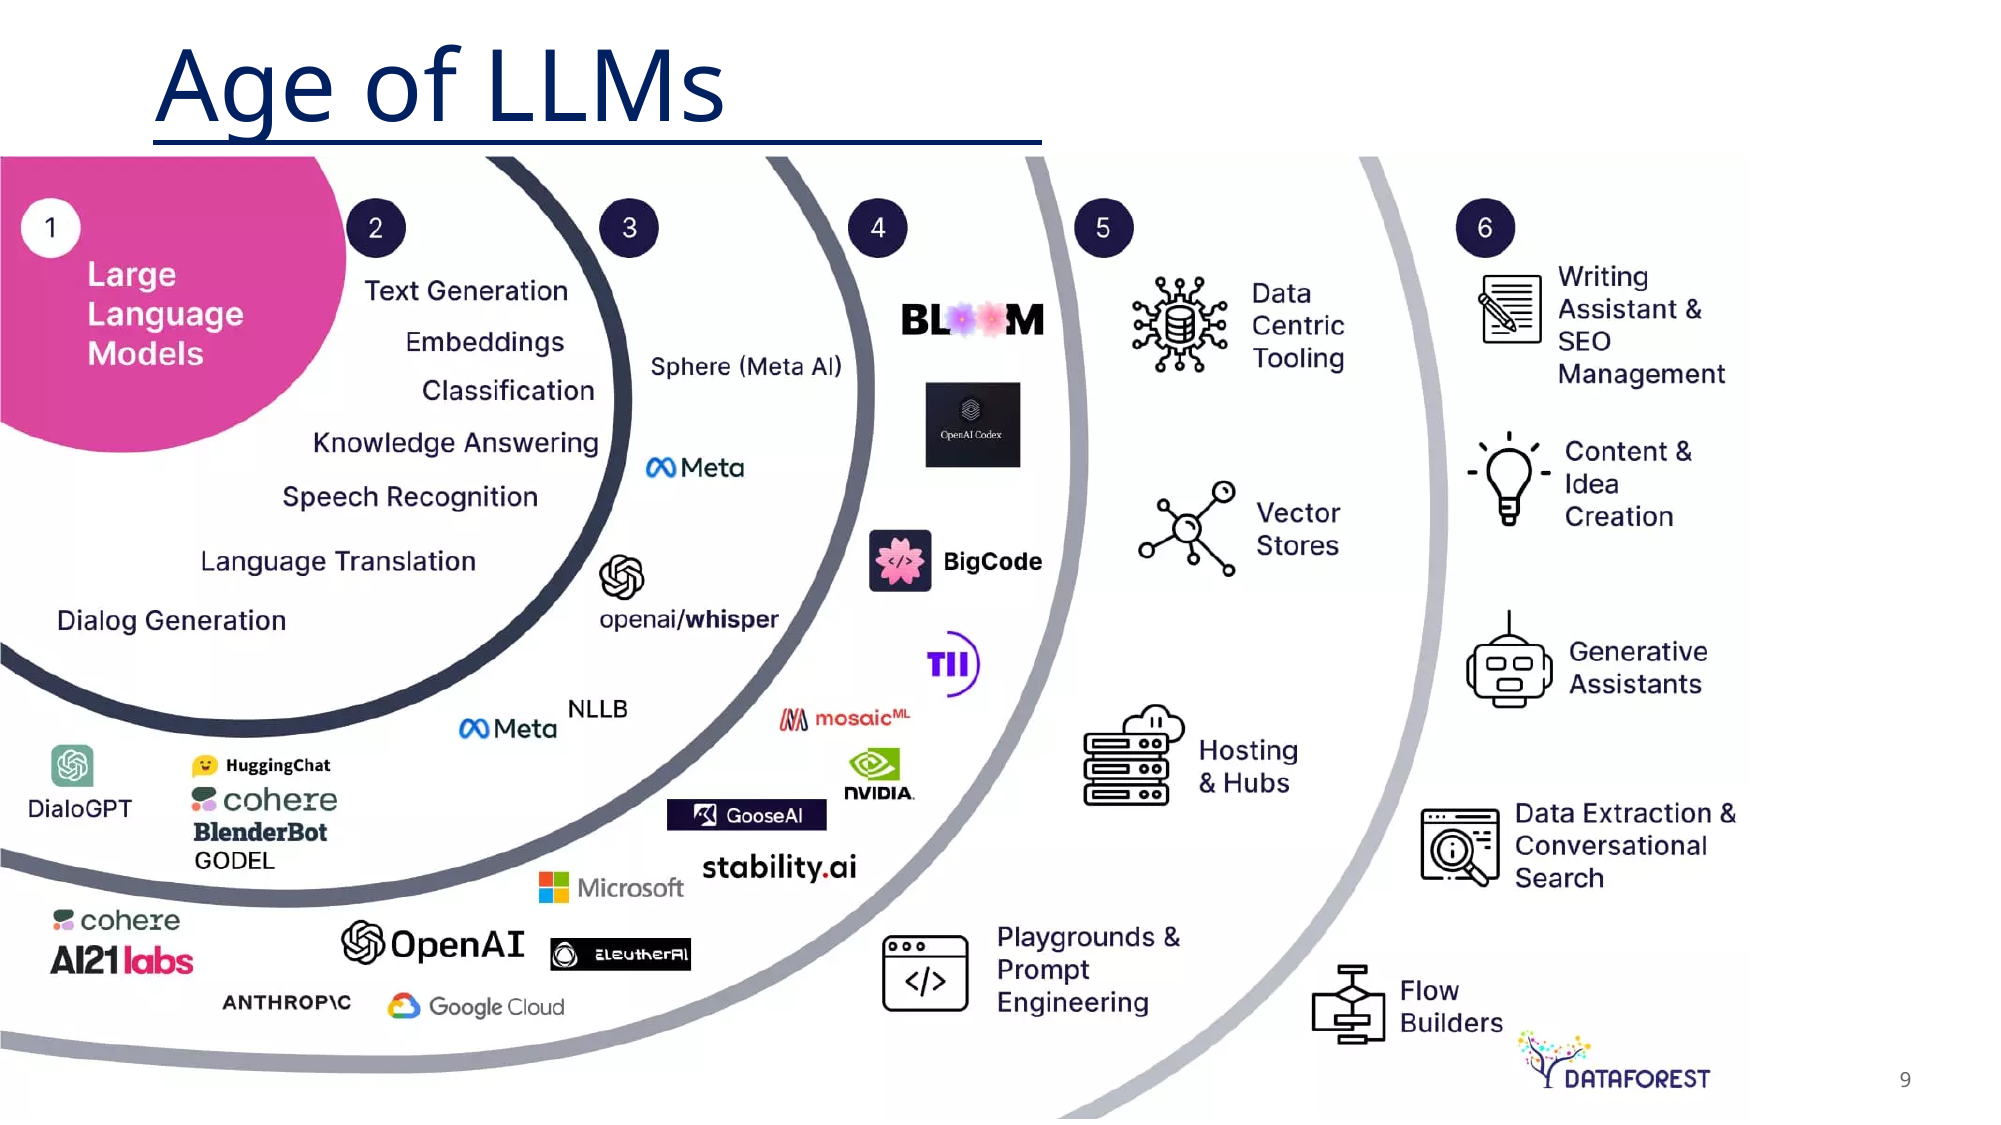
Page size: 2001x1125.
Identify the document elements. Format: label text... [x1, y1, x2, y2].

picture [0, 156, 1750, 1119]
title Age of LLMs [140, 0, 1871, 149]
slide_number 9 [1750, 1042, 1927, 1119]
